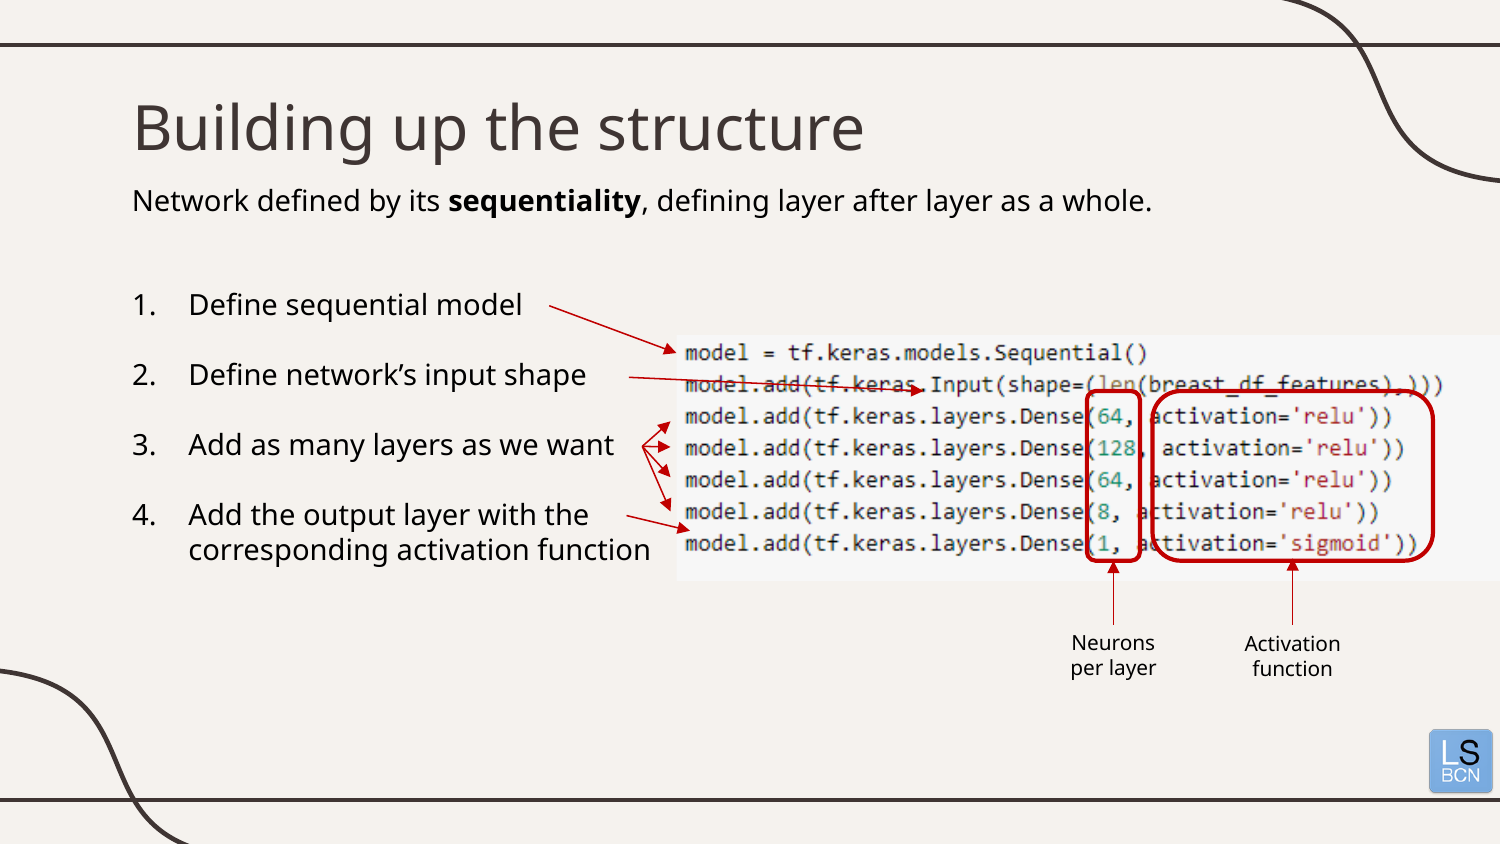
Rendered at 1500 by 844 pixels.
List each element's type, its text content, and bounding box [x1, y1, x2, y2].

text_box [548, 305, 677, 354]
text_box Define sequential model Define network’s input shape Add as many layers as we want Add the output layer with the corresponding activation function [116, 271, 749, 583]
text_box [642, 421, 671, 444]
picture [676, 335, 1500, 581]
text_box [626, 515, 691, 531]
text_box Activation function [1219, 616, 1366, 693]
title Building up the structure [116, 72, 1383, 167]
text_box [628, 377, 924, 392]
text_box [642, 446, 671, 512]
text_box Neurons per layer [1040, 614, 1187, 681]
text_box Network defined by its sequentiality, defining layer after layer as a whole. [116, 166, 1372, 261]
picture [1421, 721, 1500, 801]
